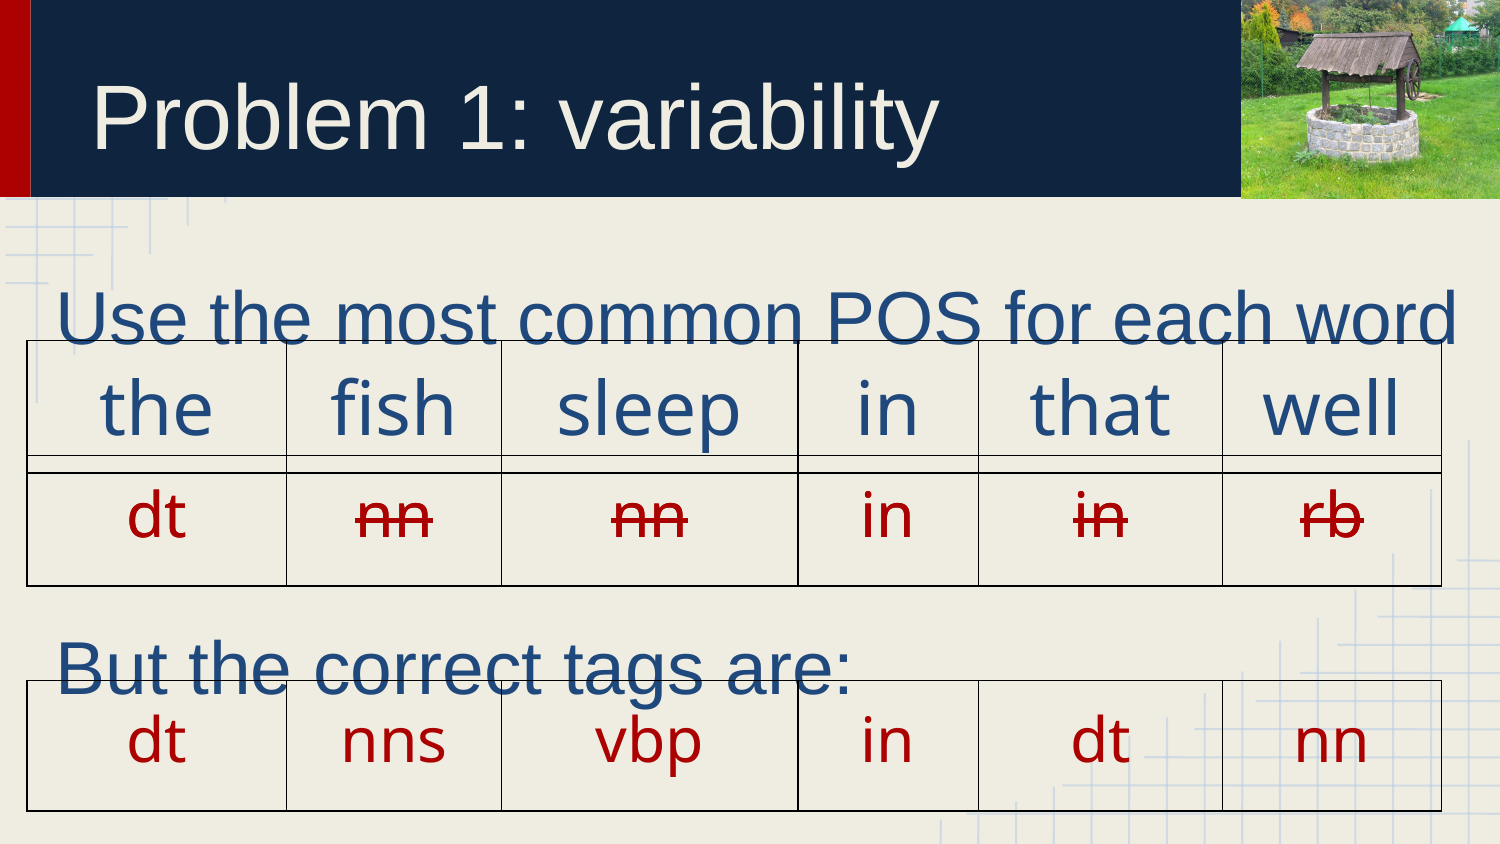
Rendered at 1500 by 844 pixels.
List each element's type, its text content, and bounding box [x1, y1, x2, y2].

table_header nn [1223, 681, 1441, 810]
table_header in [799, 341, 978, 455]
table_header vbp [502, 681, 797, 810]
table_header in [799, 681, 978, 810]
table_header nns [287, 681, 501, 810]
table_header nn [287, 456, 501, 585]
list But the correct tags are: [40, 559, 1500, 704]
table_header that [979, 341, 1222, 455]
table_header in [799, 456, 978, 585]
table_header dt [979, 681, 1222, 810]
table_header dt [28, 681, 286, 810]
list Use the most common POS for each word [40, 209, 1500, 354]
title Problem 1: variability [75, 16, 1236, 183]
table_header dt [28, 456, 286, 585]
table_header nn [502, 456, 797, 585]
table_header rb [1223, 456, 1441, 585]
table_header in [979, 456, 1222, 585]
table_header the [28, 341, 286, 455]
table_header sleep [502, 341, 797, 455]
picture [1241, 0, 1500, 199]
table_header well [1223, 341, 1441, 455]
table_header fish [287, 341, 501, 455]
